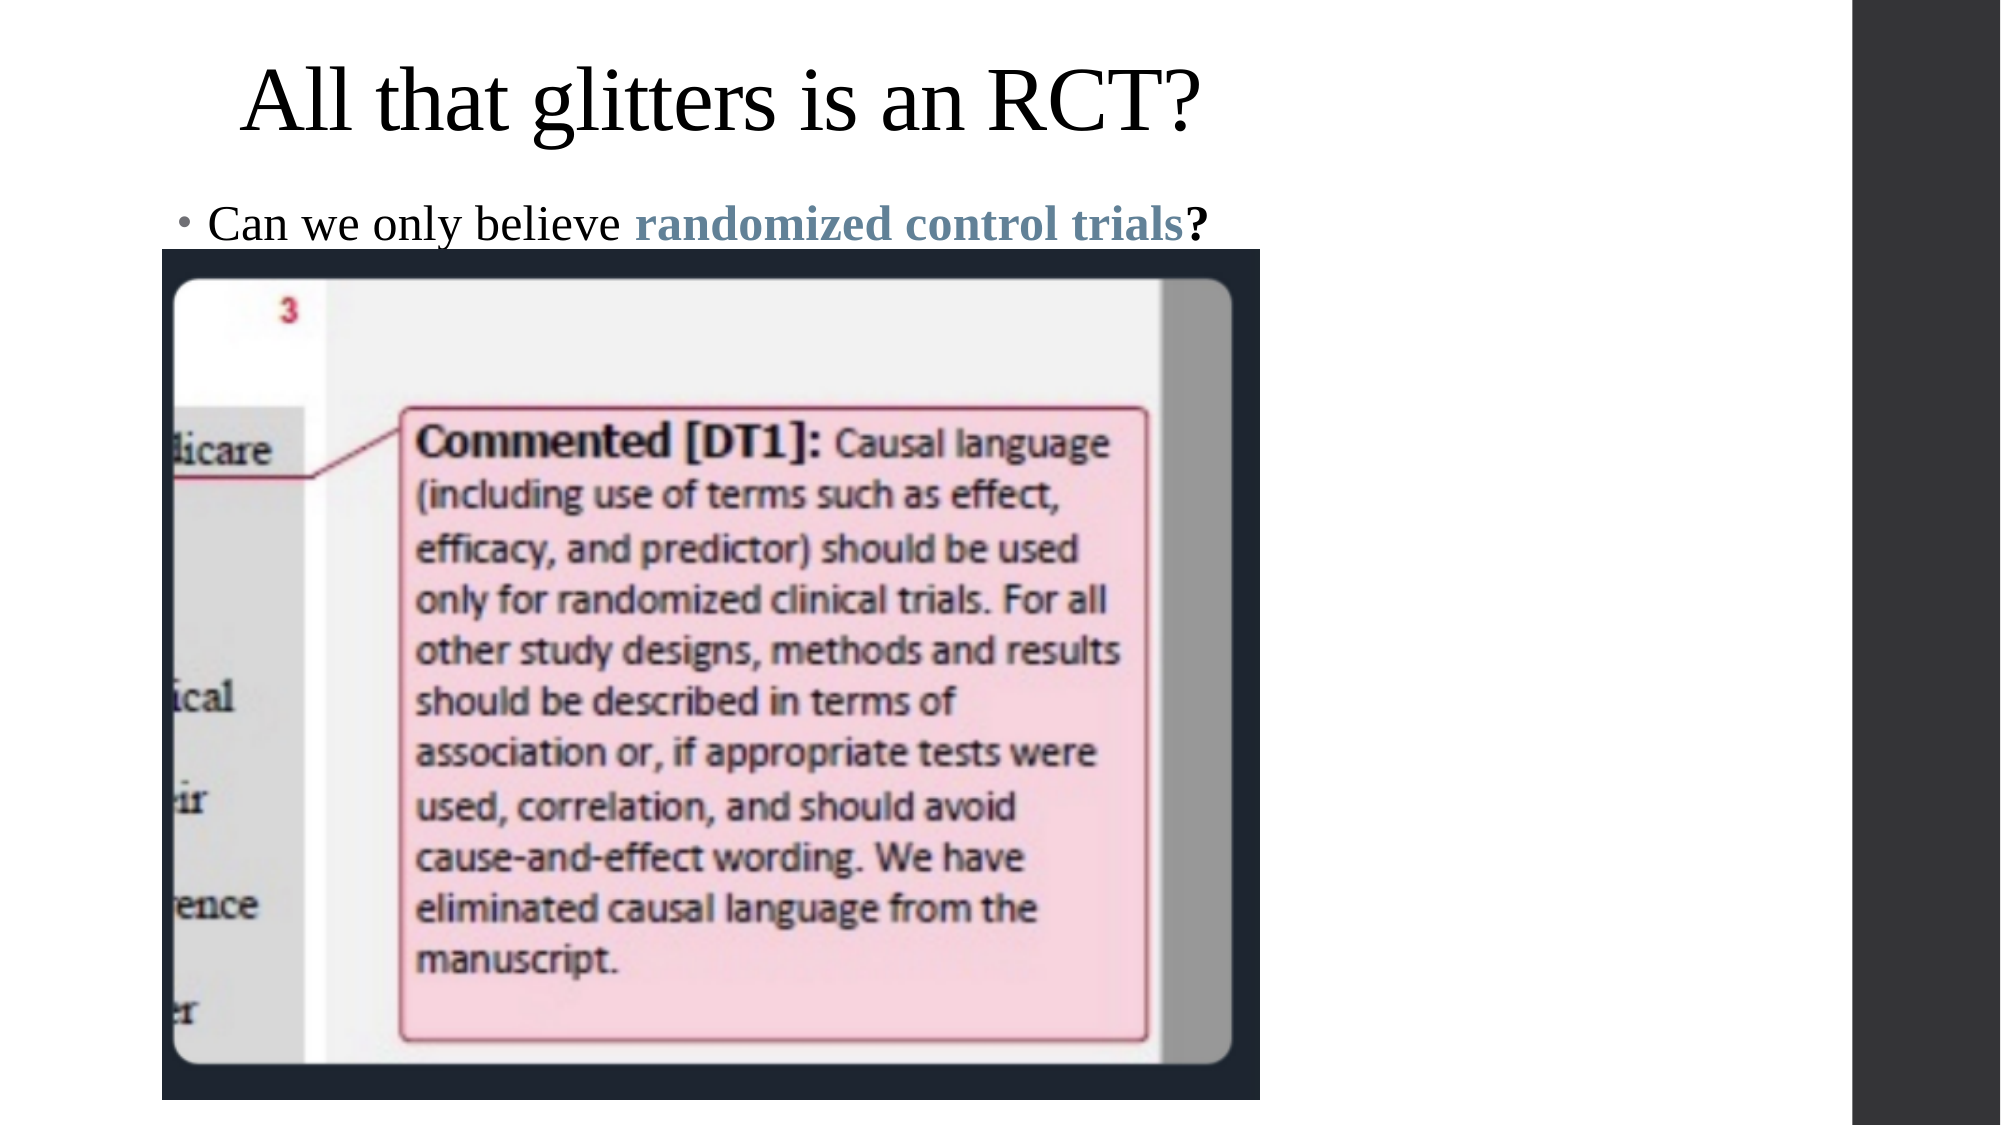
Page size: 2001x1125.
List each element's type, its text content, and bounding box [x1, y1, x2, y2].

picture [162, 249, 1260, 1101]
list Can we only believe randomized control trials? [162, 187, 1800, 1019]
title All that glitters is an RCT? [125, 55, 1318, 158]
